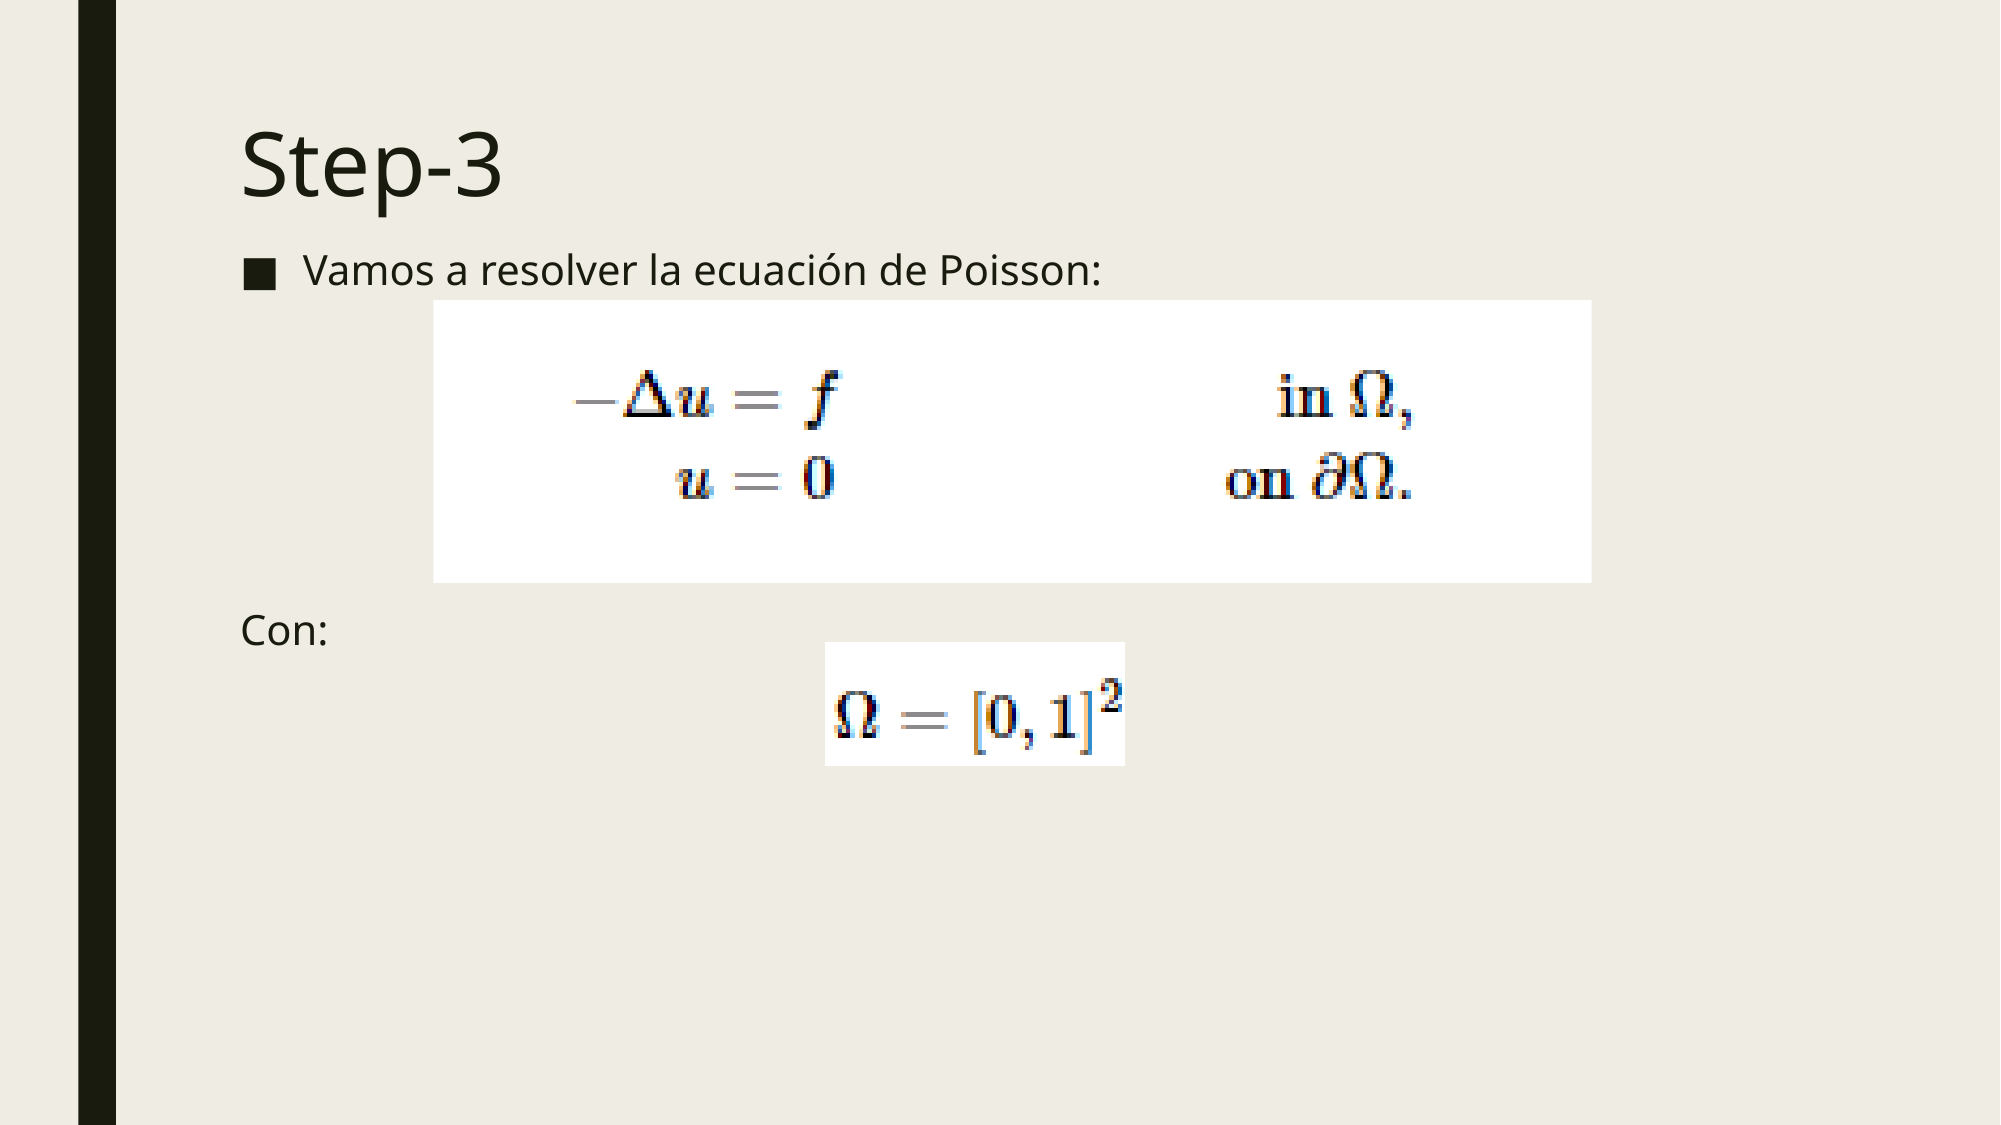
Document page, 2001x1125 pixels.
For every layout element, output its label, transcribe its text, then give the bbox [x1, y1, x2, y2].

picture [433, 299, 1592, 583]
list Vamos a resolver la ecuación de Poisson: Con: [225, 239, 1800, 963]
picture [824, 642, 1125, 766]
title Step-3 [225, 112, 1800, 223]
